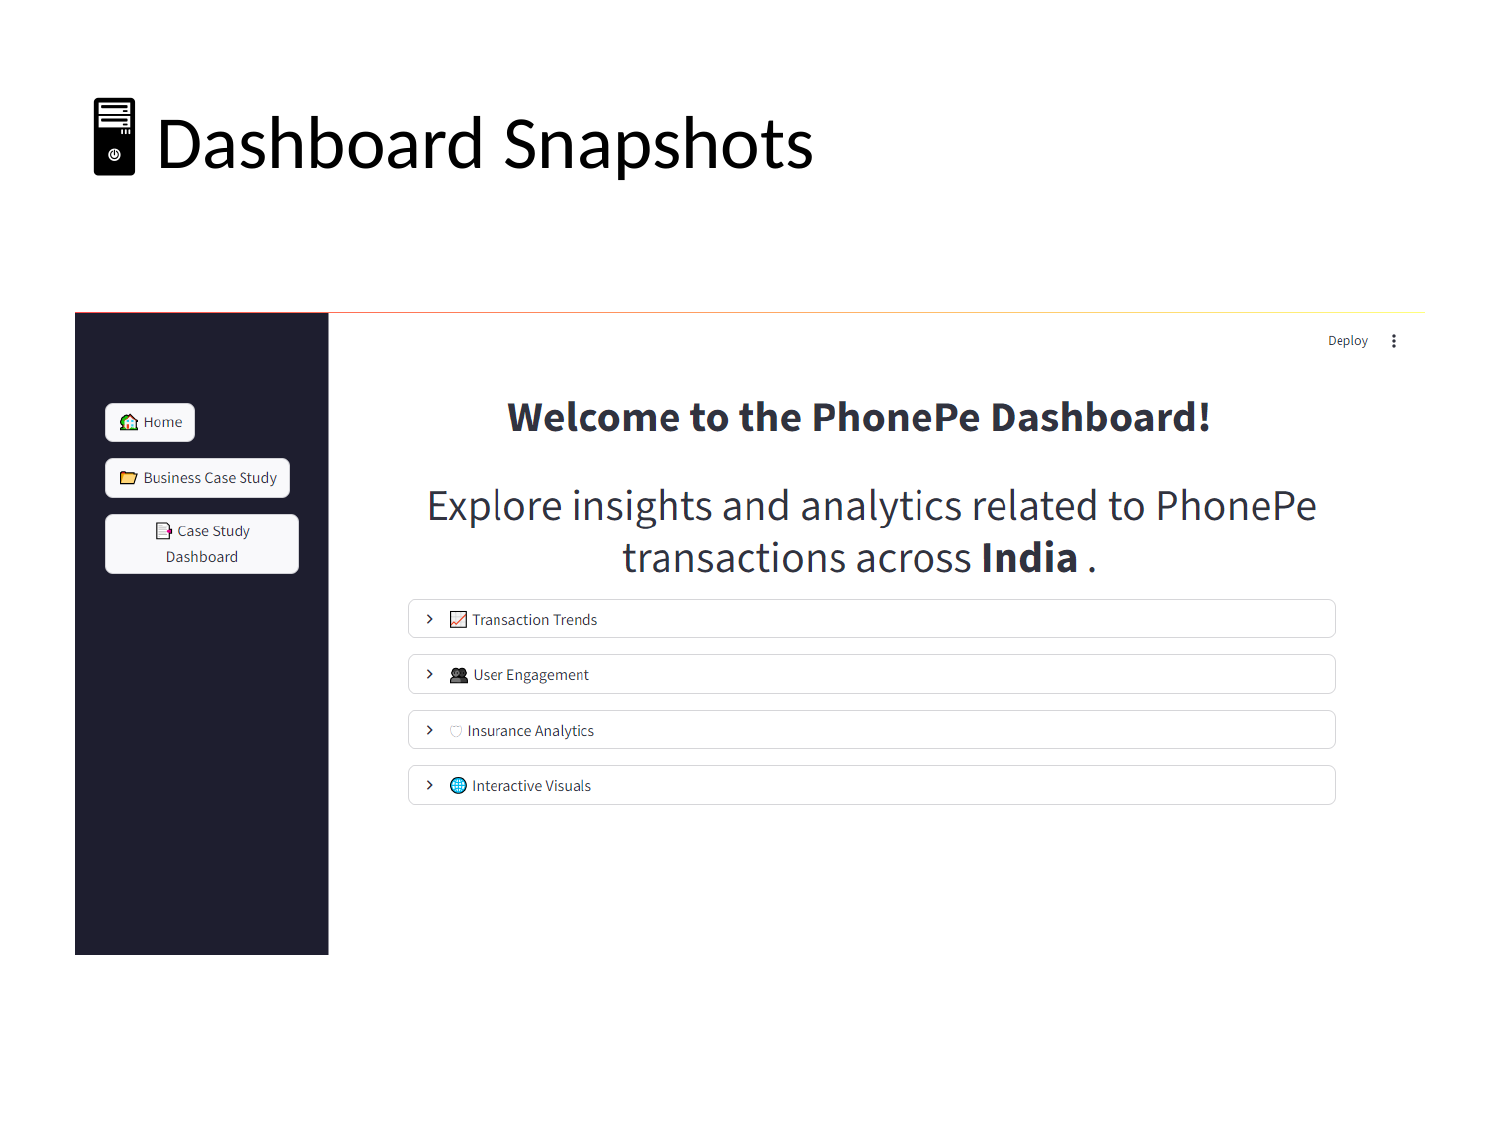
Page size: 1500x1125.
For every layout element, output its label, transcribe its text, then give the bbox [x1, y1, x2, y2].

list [74, 312, 1426, 955]
title 🖥 Dashboard Snapshots [75, 45, 1425, 233]
